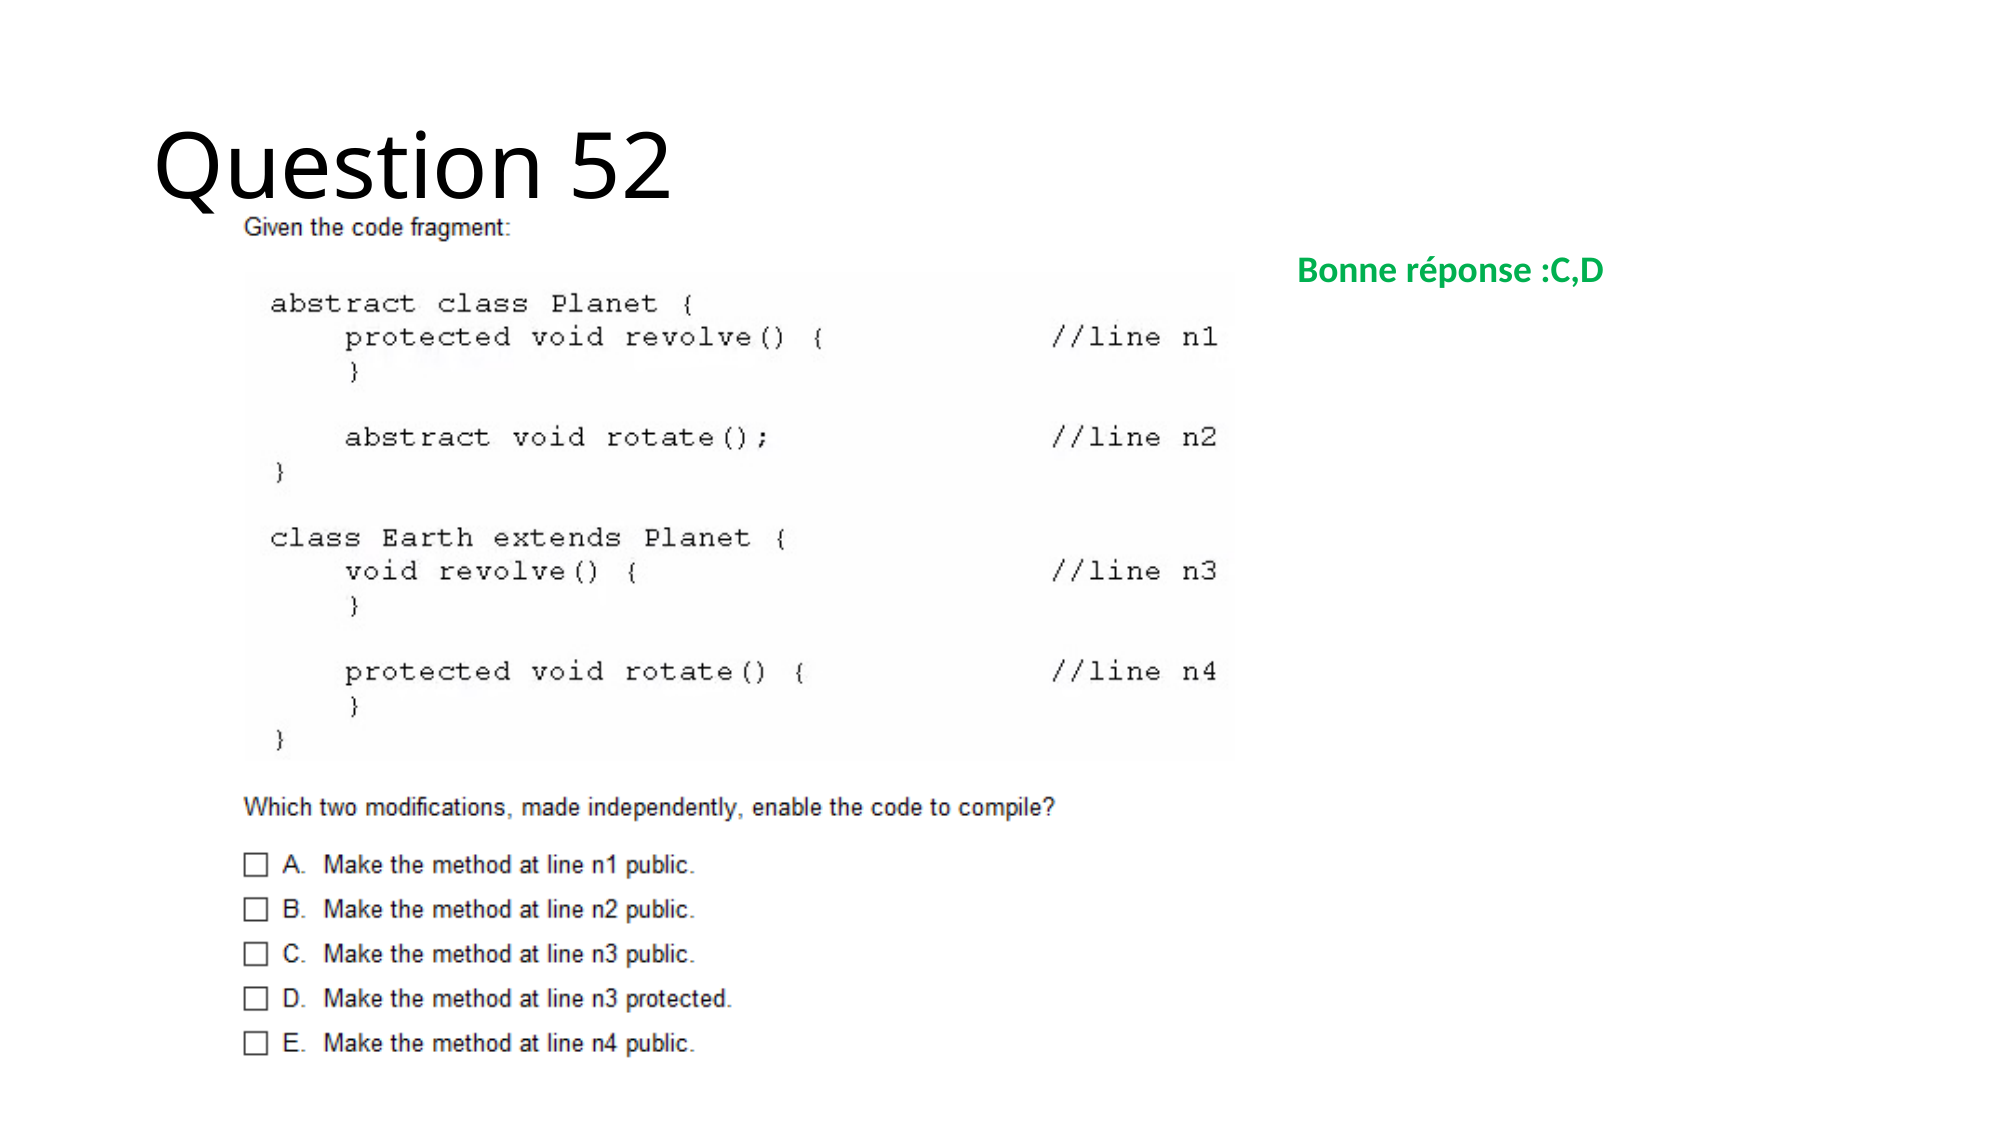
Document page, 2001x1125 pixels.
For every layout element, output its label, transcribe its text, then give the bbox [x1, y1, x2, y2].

text_box Bonne réponse :C,D [1282, 238, 1707, 298]
title Question 52 [137, 59, 1863, 278]
picture [233, 210, 1236, 1065]
